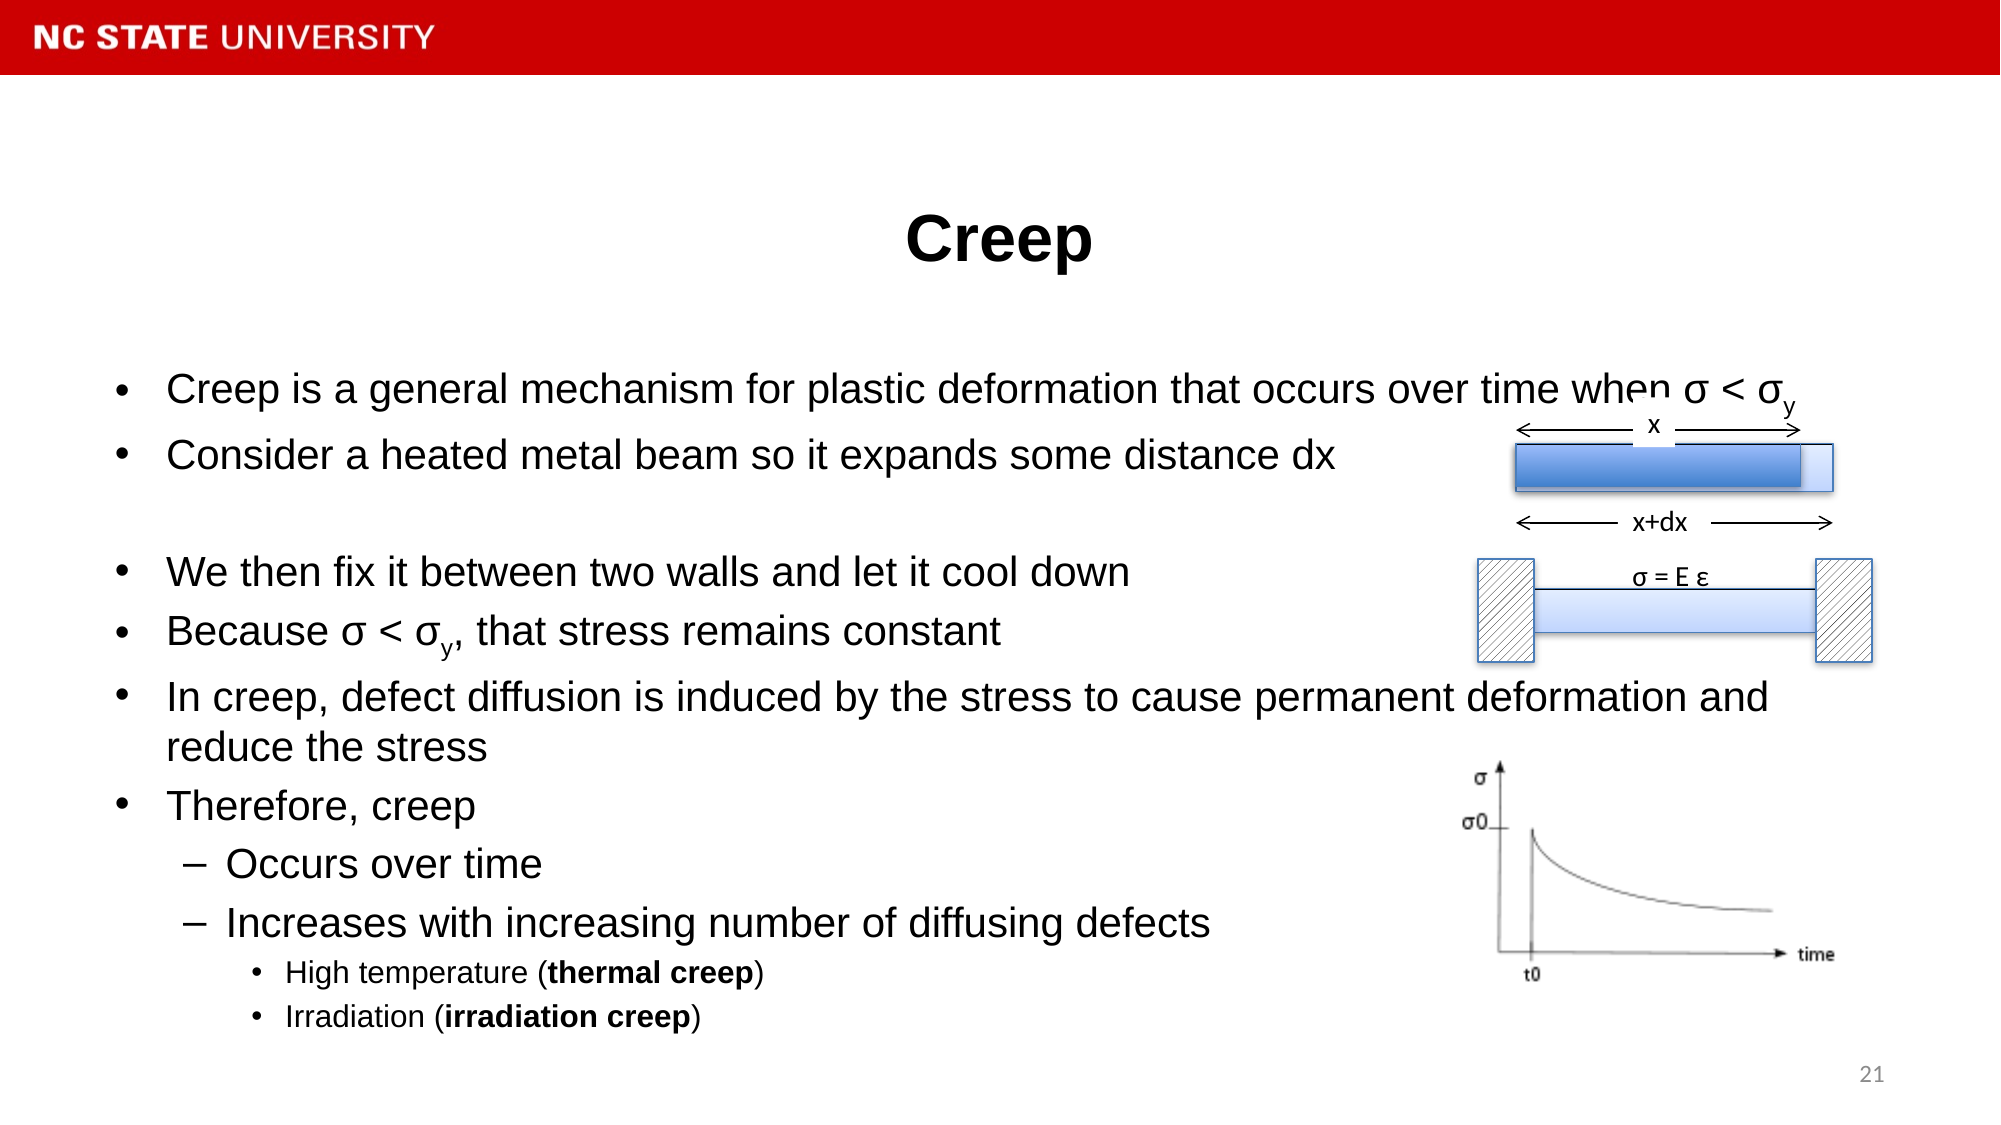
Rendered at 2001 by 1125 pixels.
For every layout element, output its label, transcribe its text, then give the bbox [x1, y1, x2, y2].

picture [0, 0, 2000, 75]
picture [1451, 755, 1857, 1014]
slide_number 21 [1433, 1042, 1900, 1103]
list Creep is a general mechanism for plastic deformation that occurs over time when σ < σy Consider a heated metal beam so it expands some distance dx We then fix it between two walls and let it cool down Because σ < σy, that stress remains constant In creep, defect diffusion is induced by the stress to cause permanent deformation and reduce the stress Therefore, creep Occurs over time Increases with increasing number of diffusing defects High temperature (thermal creep) Irradiation (irradiation creep) [99, 354, 1900, 1058]
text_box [1477, 549, 1873, 663]
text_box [1515, 397, 1834, 547]
title Creep [99, 147, 1900, 323]
